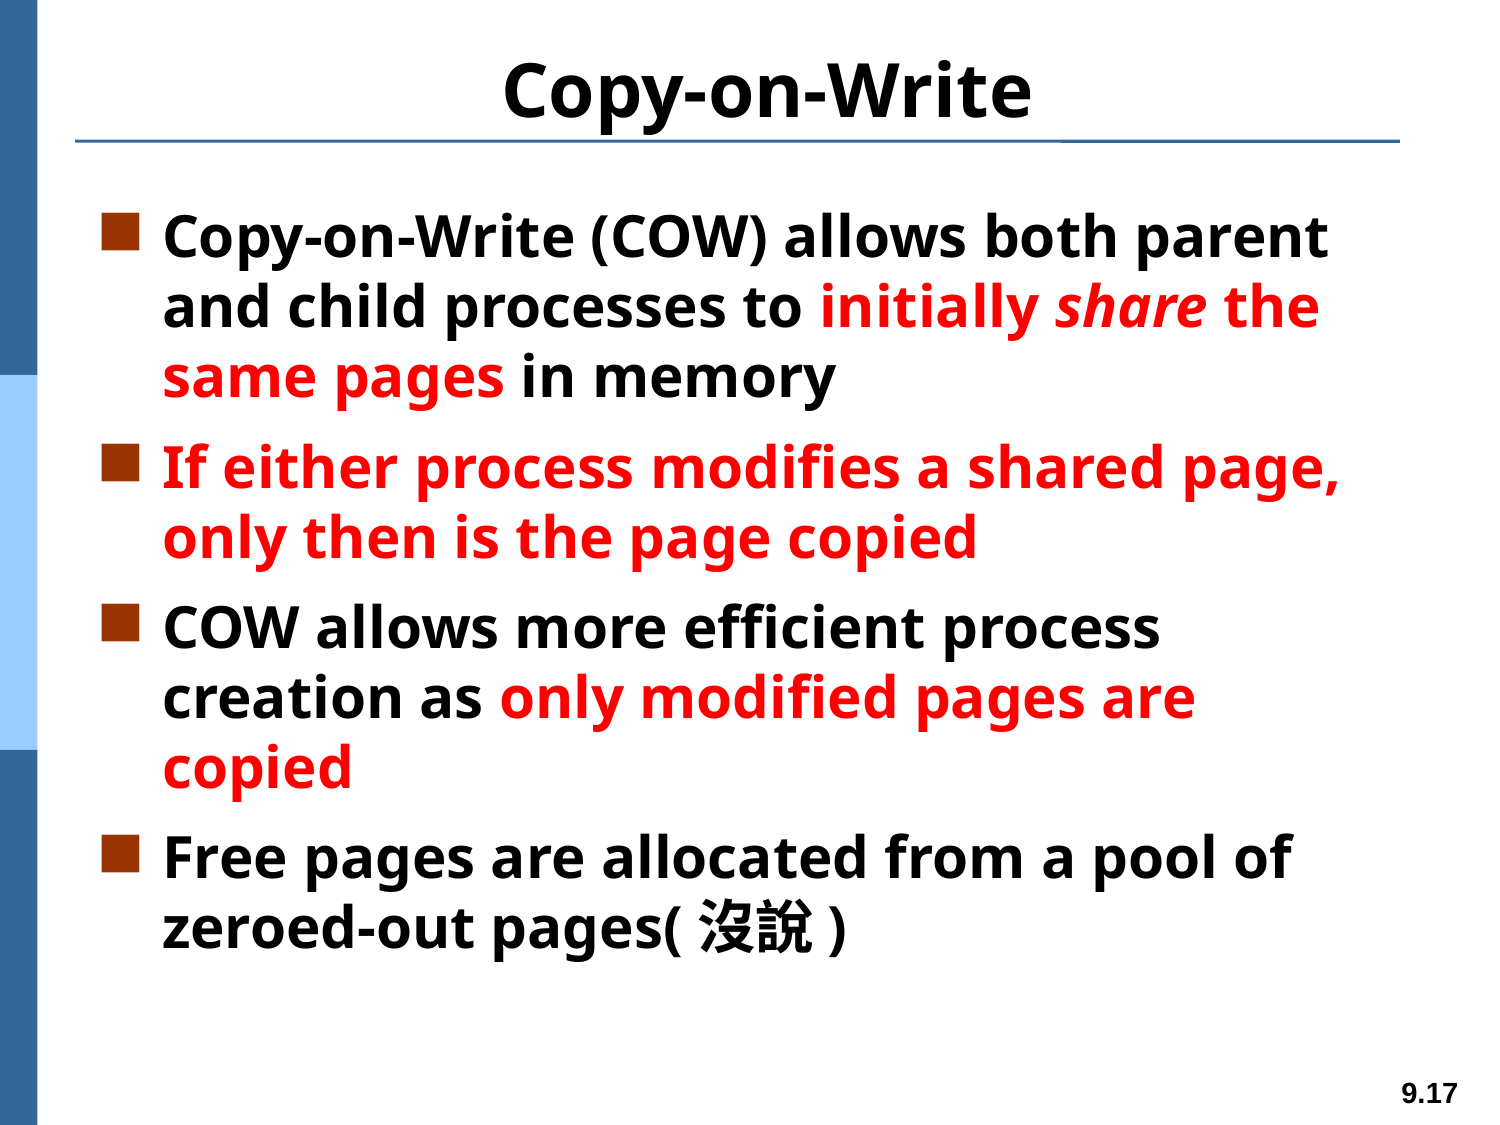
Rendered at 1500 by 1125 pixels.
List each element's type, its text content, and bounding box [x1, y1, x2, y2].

list Copy-on-Write (COW) allows both parent and child processes to initially share the same pages in memory If either process modifies a shared page, only then is the page copied COW allows more efficient process creation as only modified pages are copied Free pages are allocated from a pool of zeroed-out pages(沒說) [90, 191, 1395, 936]
title Copy-on-Write [92, 45, 1443, 141]
